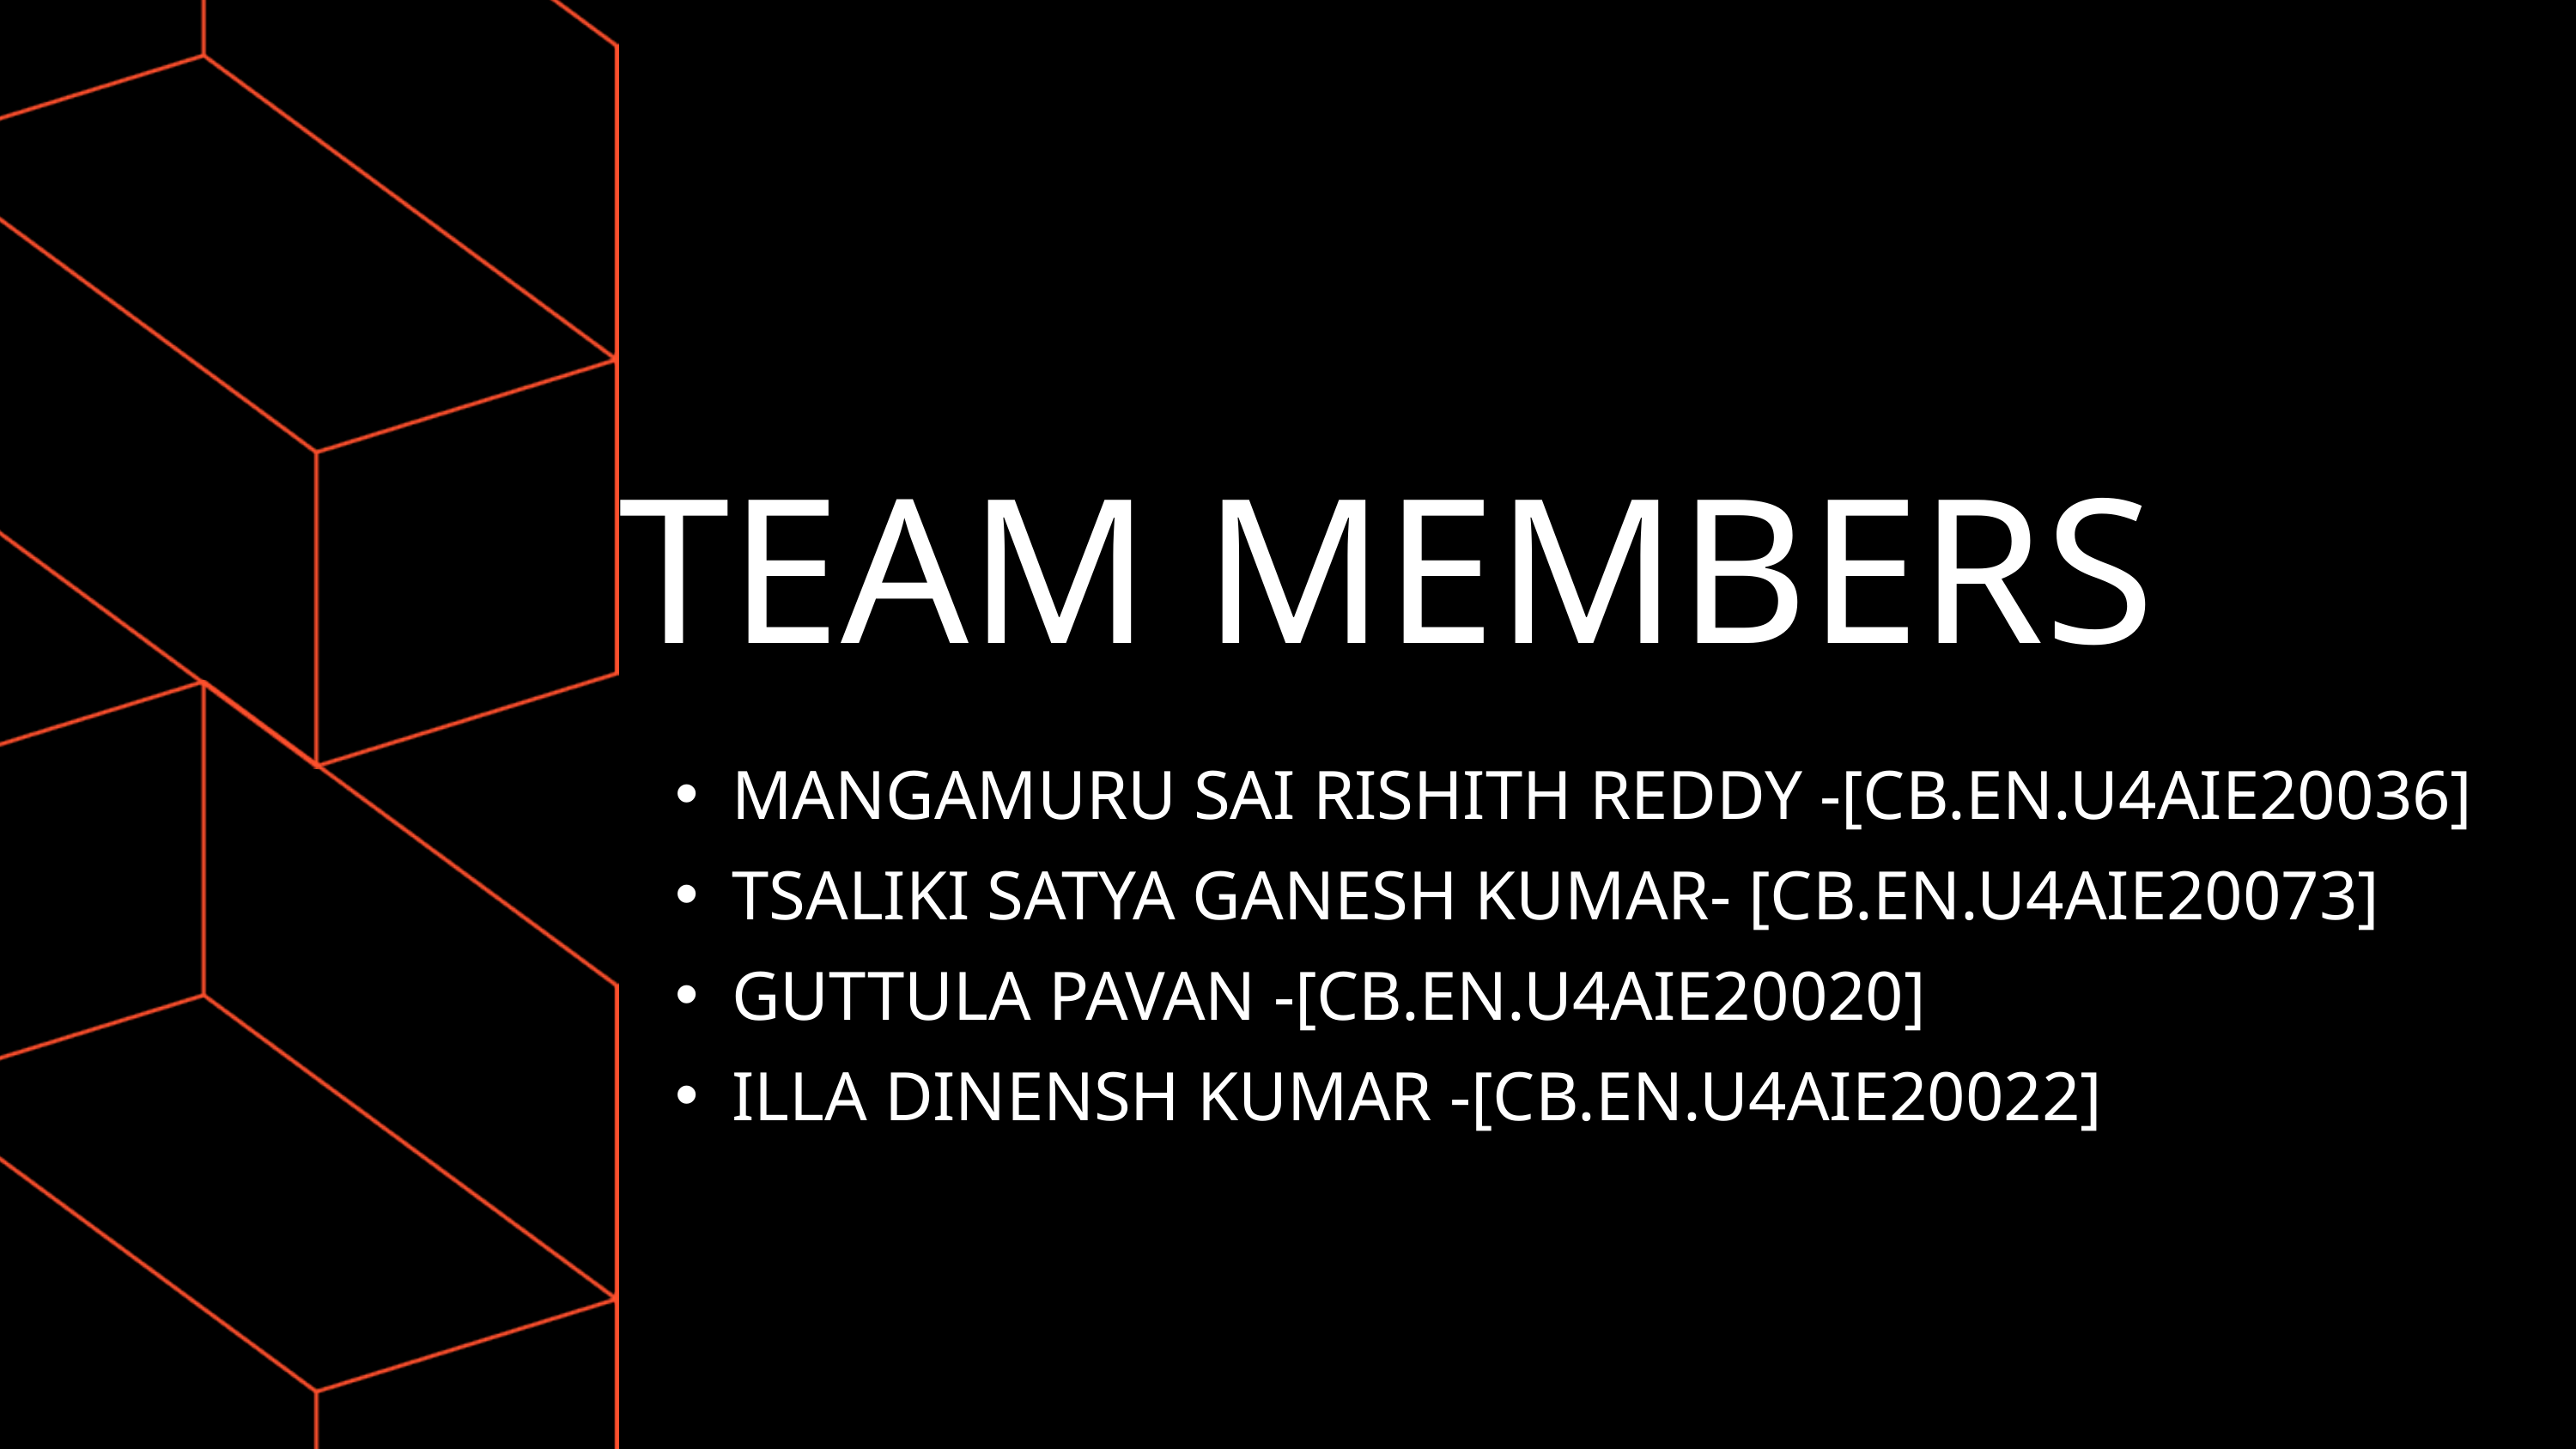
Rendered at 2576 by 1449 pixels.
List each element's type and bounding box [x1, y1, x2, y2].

text_box [0, 0, 619, 1449]
text_box [625, 442, 2576, 1227]
